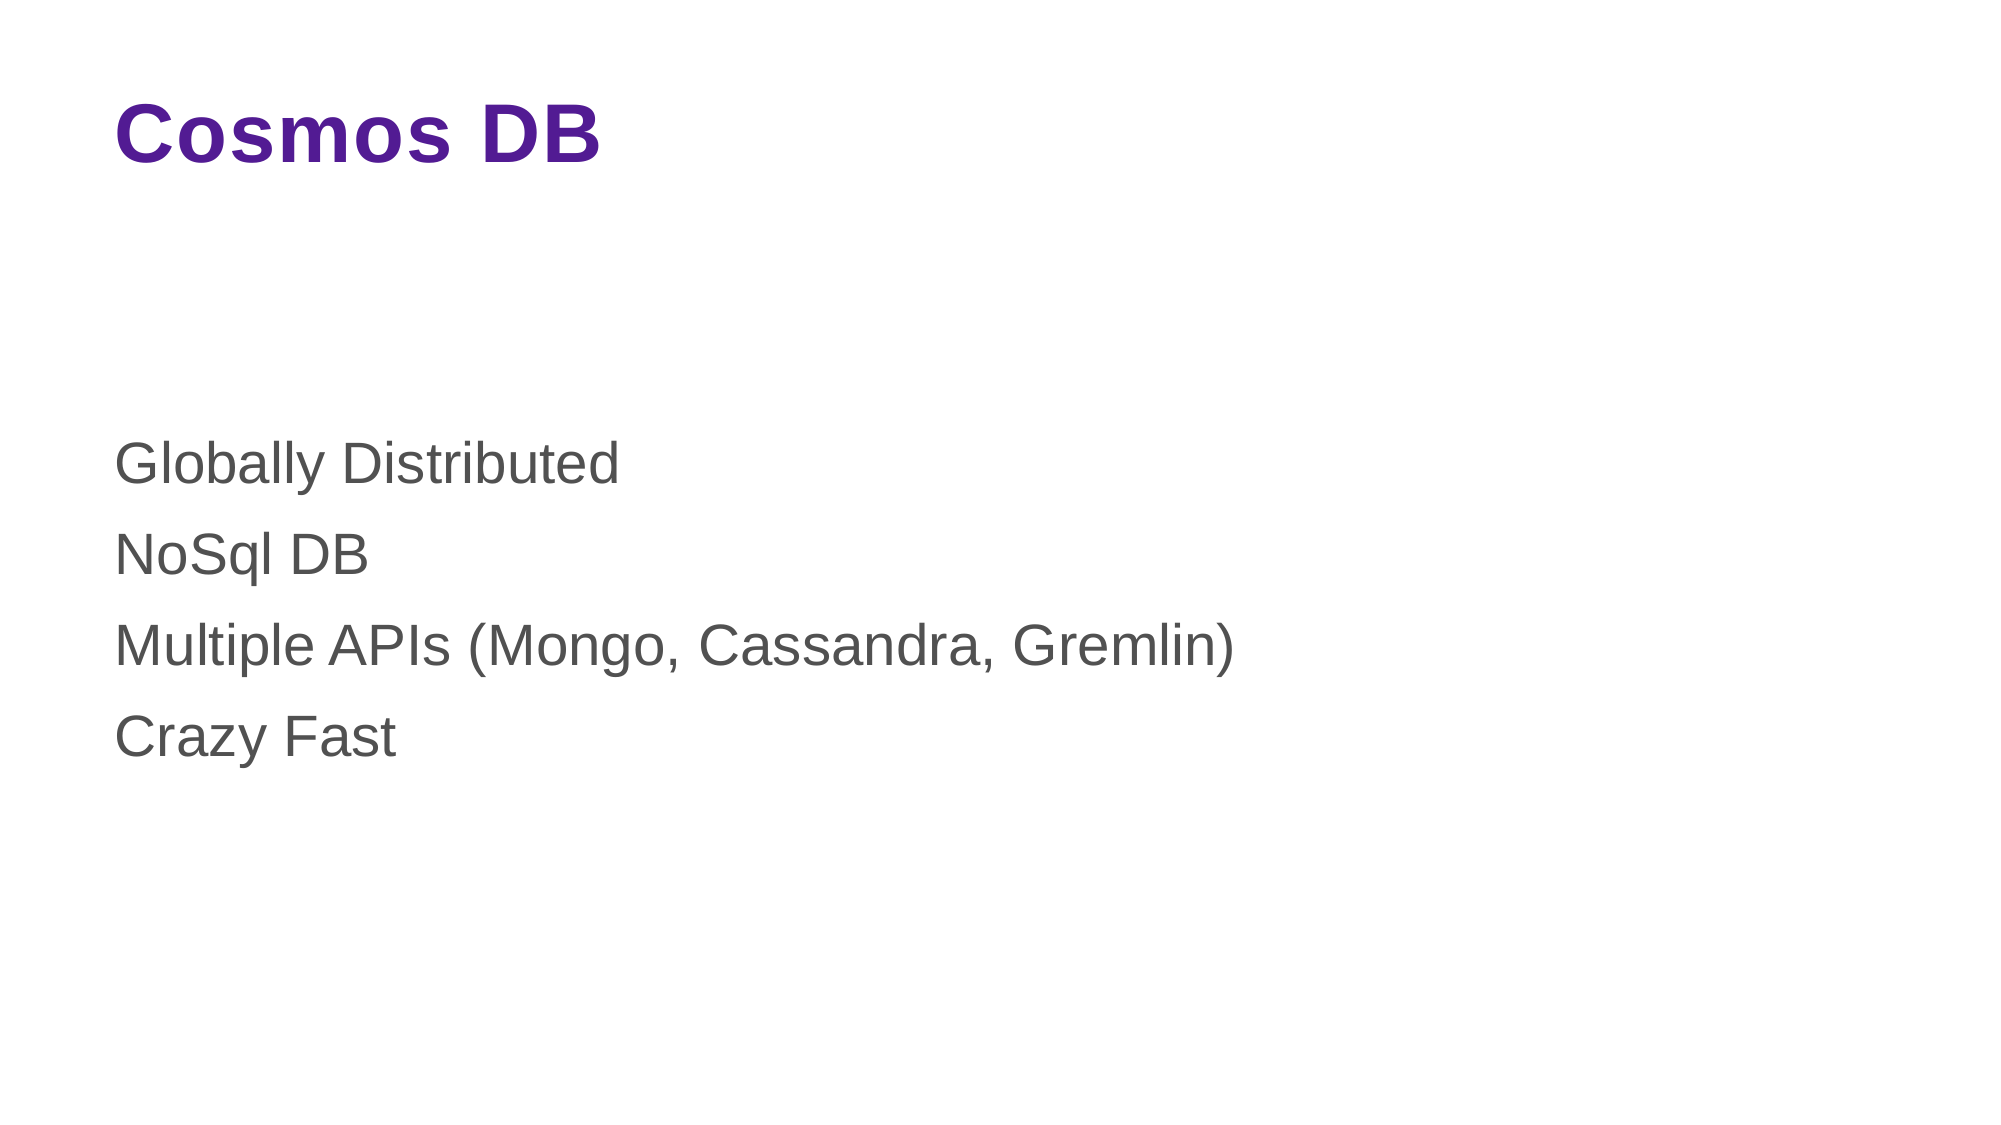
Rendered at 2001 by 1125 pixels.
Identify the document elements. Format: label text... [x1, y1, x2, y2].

list Globally Distributed NoSql DB Multiple APIs (Mongo, Cassandra, Gremlin) Crazy Fast [99, 210, 1900, 984]
title Cosmos DB [99, 59, 1900, 210]
